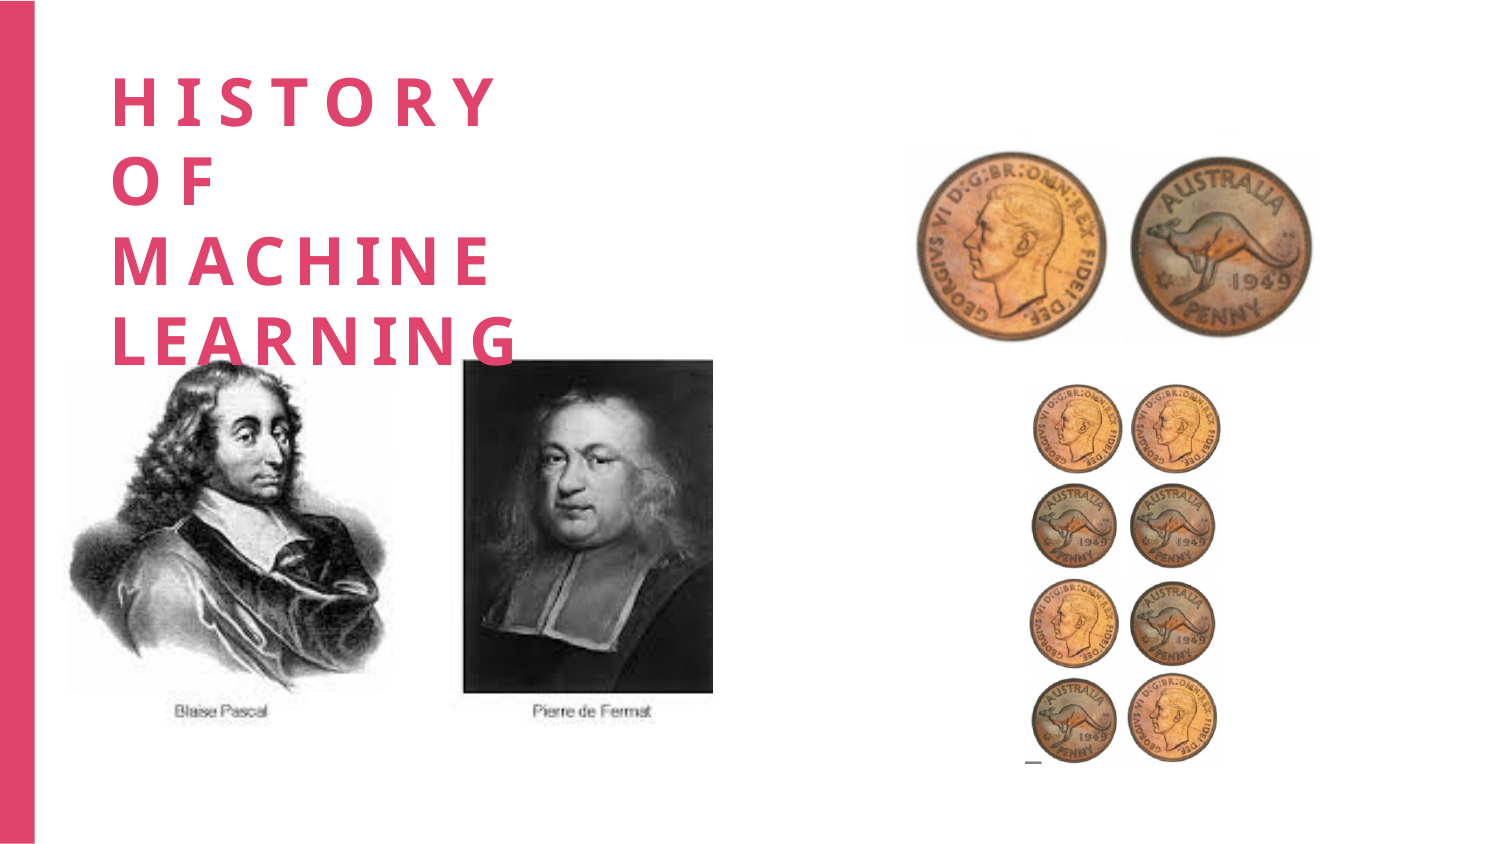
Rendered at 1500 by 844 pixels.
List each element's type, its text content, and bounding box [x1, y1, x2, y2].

text_box HISTORY OF MACHINE LEARNING [107, 59, 638, 357]
picture [1024, 371, 1223, 764]
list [62, 359, 714, 729]
picture [895, 134, 1351, 344]
